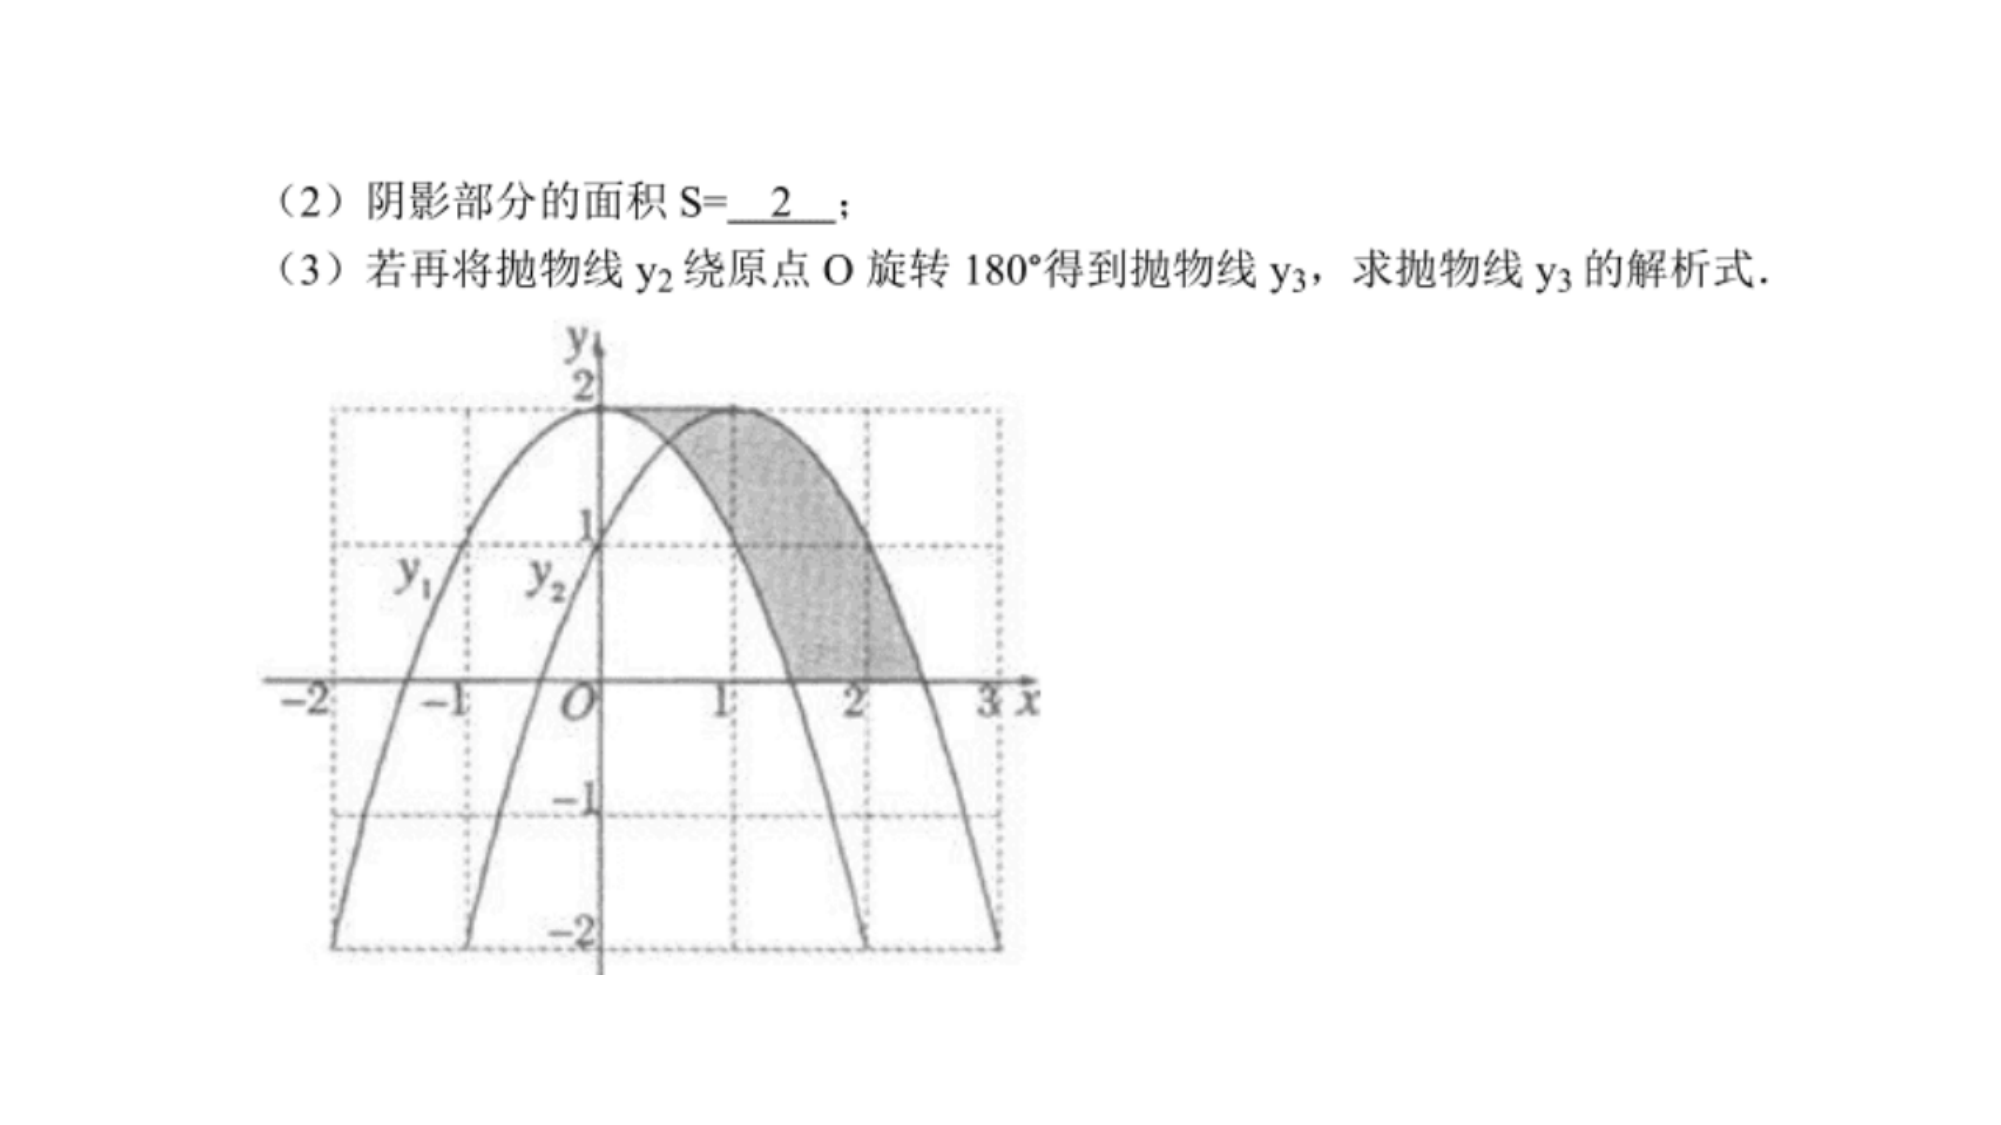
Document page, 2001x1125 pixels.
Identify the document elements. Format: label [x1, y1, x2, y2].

picture [209, 150, 1791, 975]
